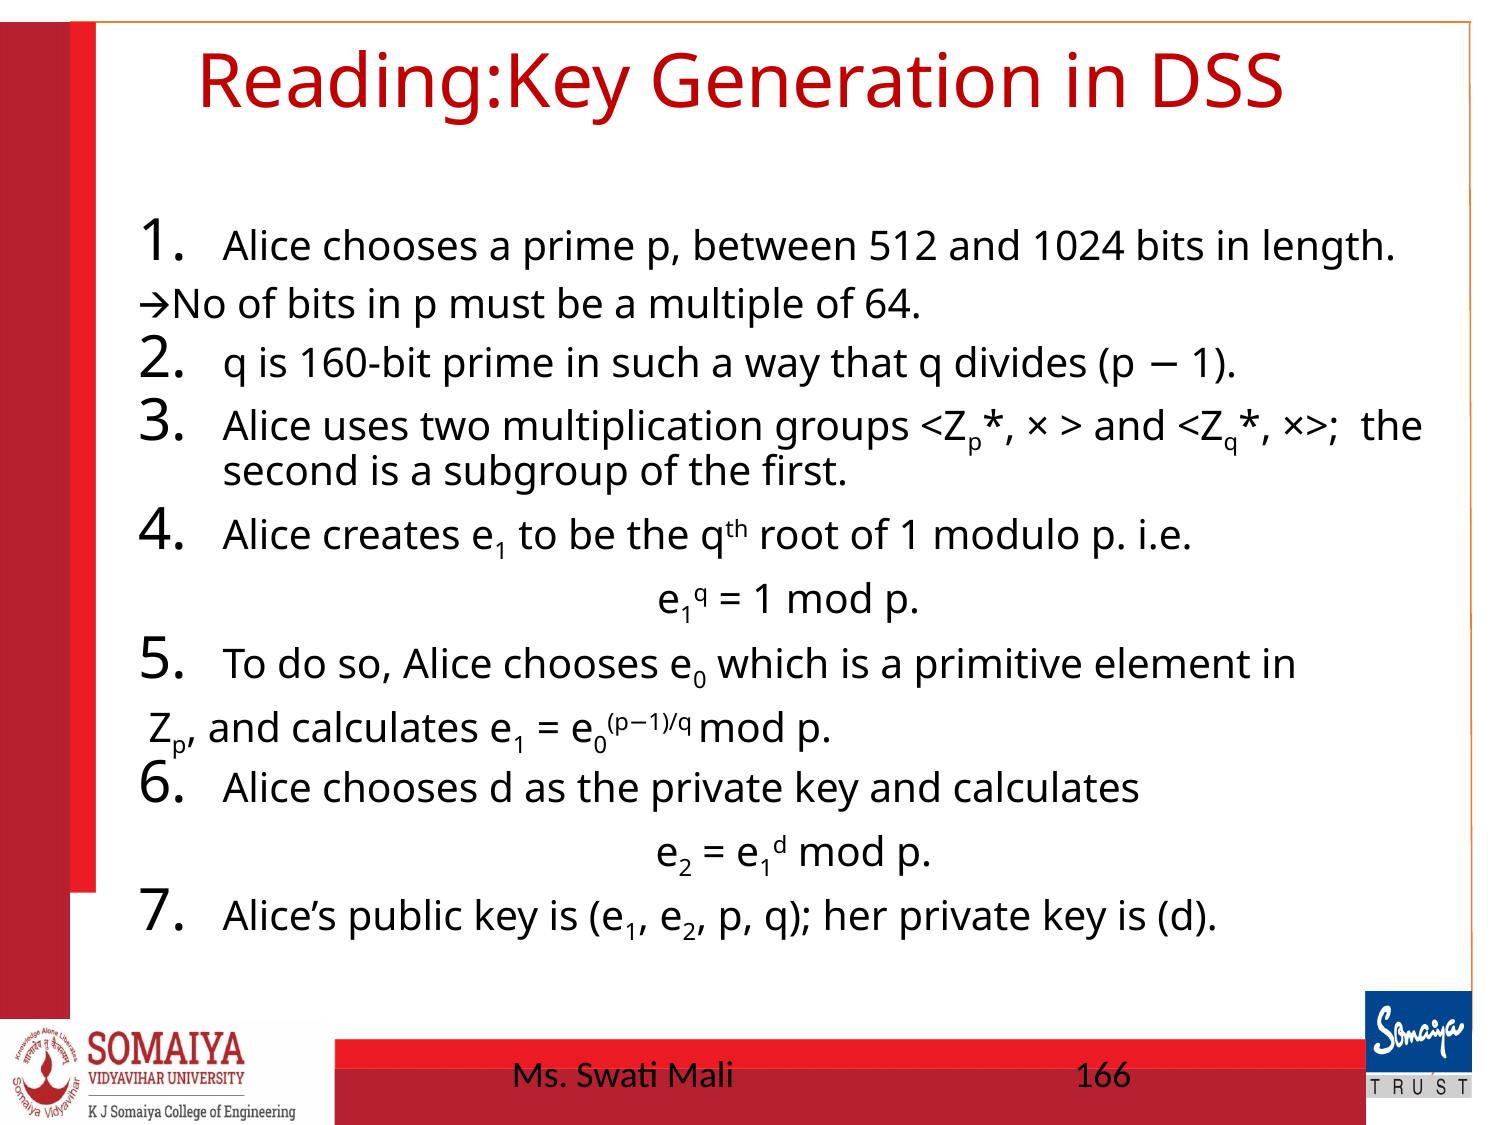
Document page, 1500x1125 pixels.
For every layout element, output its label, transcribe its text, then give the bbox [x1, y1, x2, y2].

picture [0, 22, 327, 1125]
picture [1365, 991, 1472, 1098]
title Reading:Key Generation in DSS [134, 35, 1349, 179]
footer Ms. Swati Mali [496, 1042, 1004, 1103]
picture [335, 1040, 1365, 1125]
slide_number 166 [1059, 1042, 1397, 1103]
list Alice chooses a prime p, between 512 and 1024 bits in length. 🡪No of bits in p must be a multiple of 64. q is 160-bit prime in such a way that q divides (p − 1). Alice uses two multiplication groups <Zp*, × > and <Zq*, ×>; the second is a subgroup of the first. Alice creates e1 to be the qth root of 1 modulo p. i.e. e1q = 1 mod p. To do so, Alice chooses e0 which is a primitive element in Zp, and calculates e1 = e0(p−1)/q mod p. Alice chooses d as the private key and calculates e2 = e1d mod p. Alice’s public key is (e1, e2, p, q); her private key is (d). [114, 217, 1465, 960]
